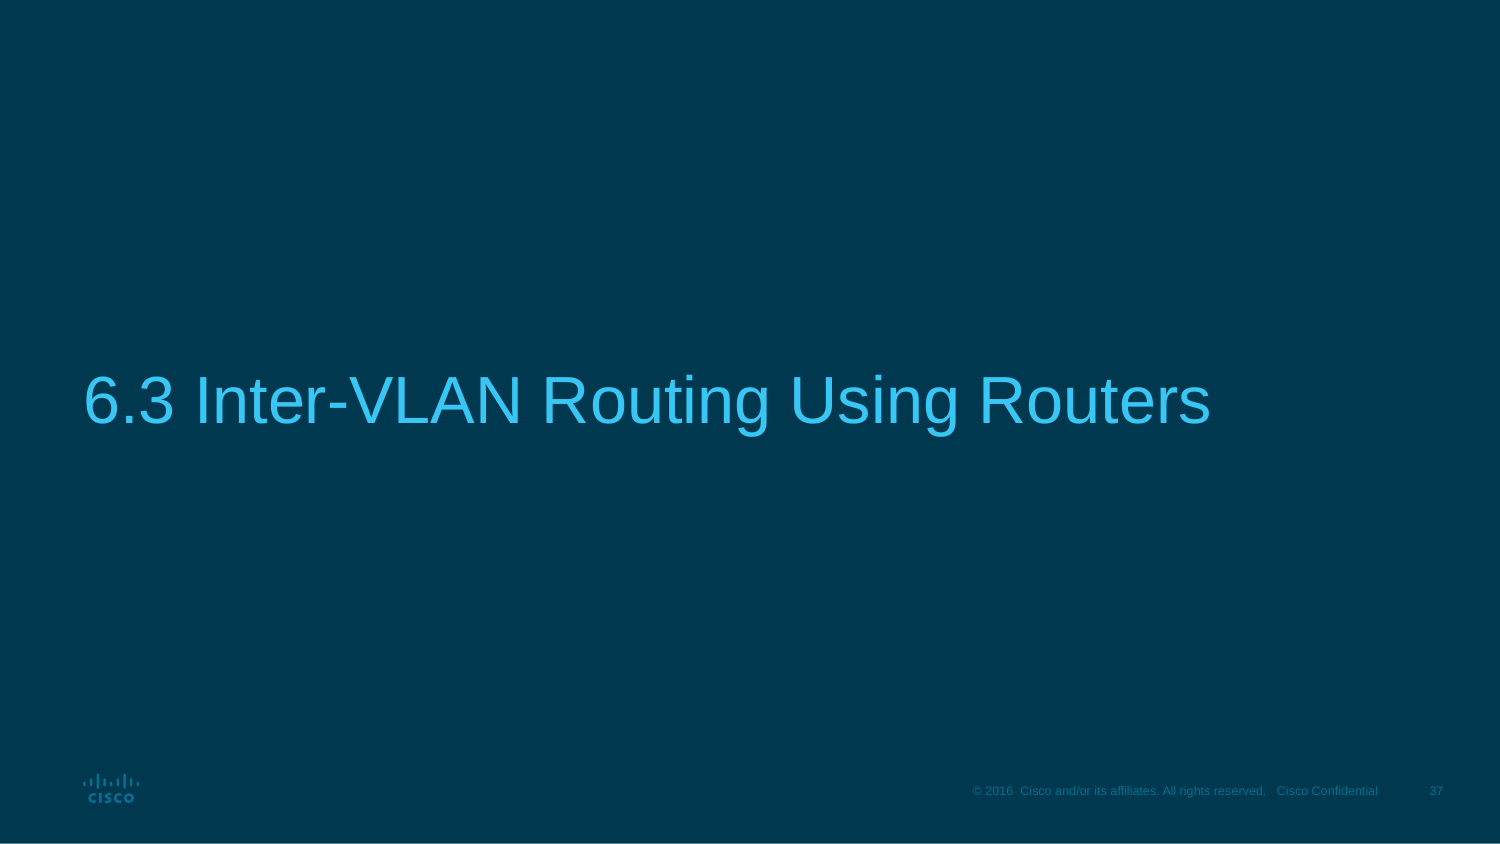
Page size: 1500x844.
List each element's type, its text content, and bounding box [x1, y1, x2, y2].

title 6.3 Inter-VLAN Routing Using Routers [68, 150, 1315, 446]
